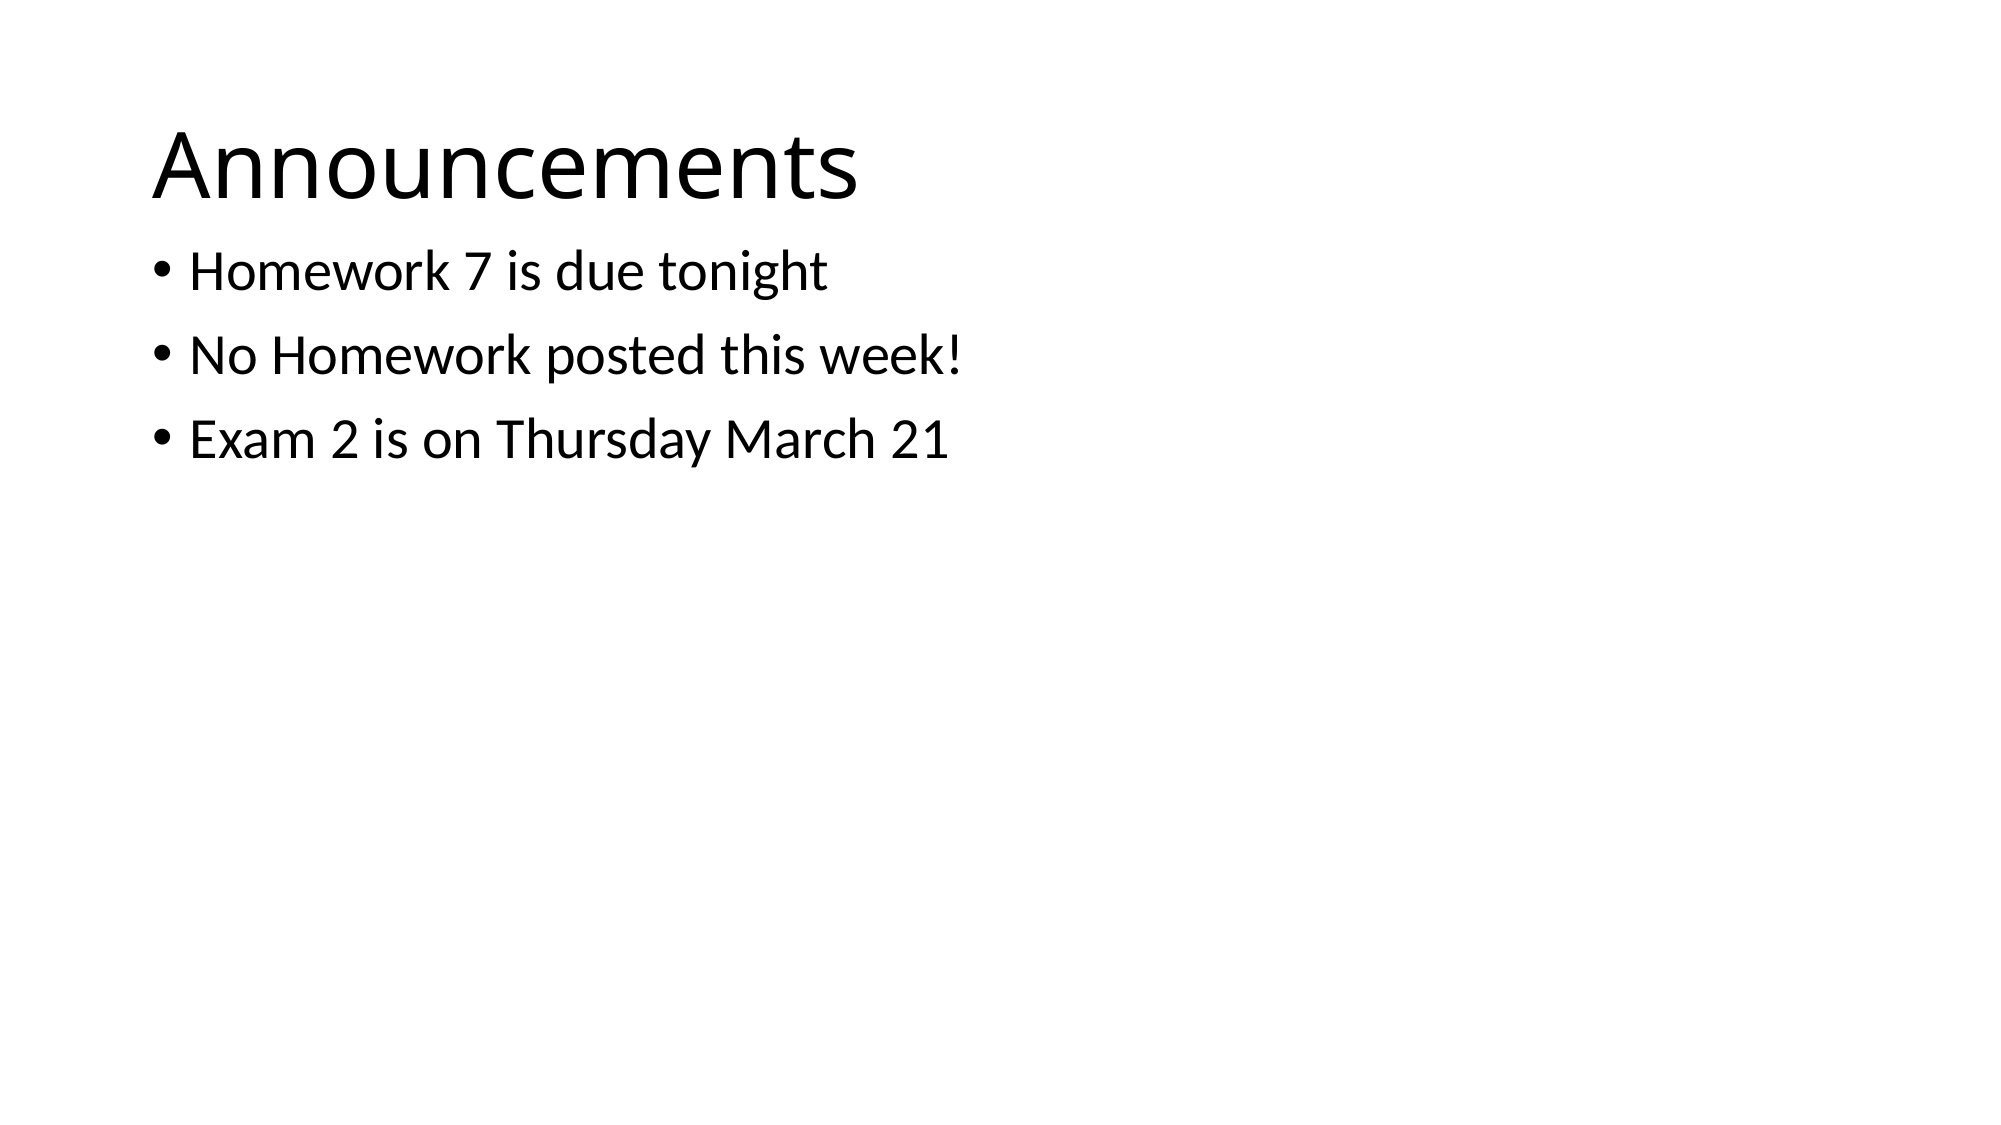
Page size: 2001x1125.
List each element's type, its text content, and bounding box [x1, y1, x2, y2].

title Announcements [137, 59, 1863, 232]
list Homework 7 is due tonight No Homework posted this week! Exam 2 is on Thursday March 21 [137, 232, 1863, 1014]
